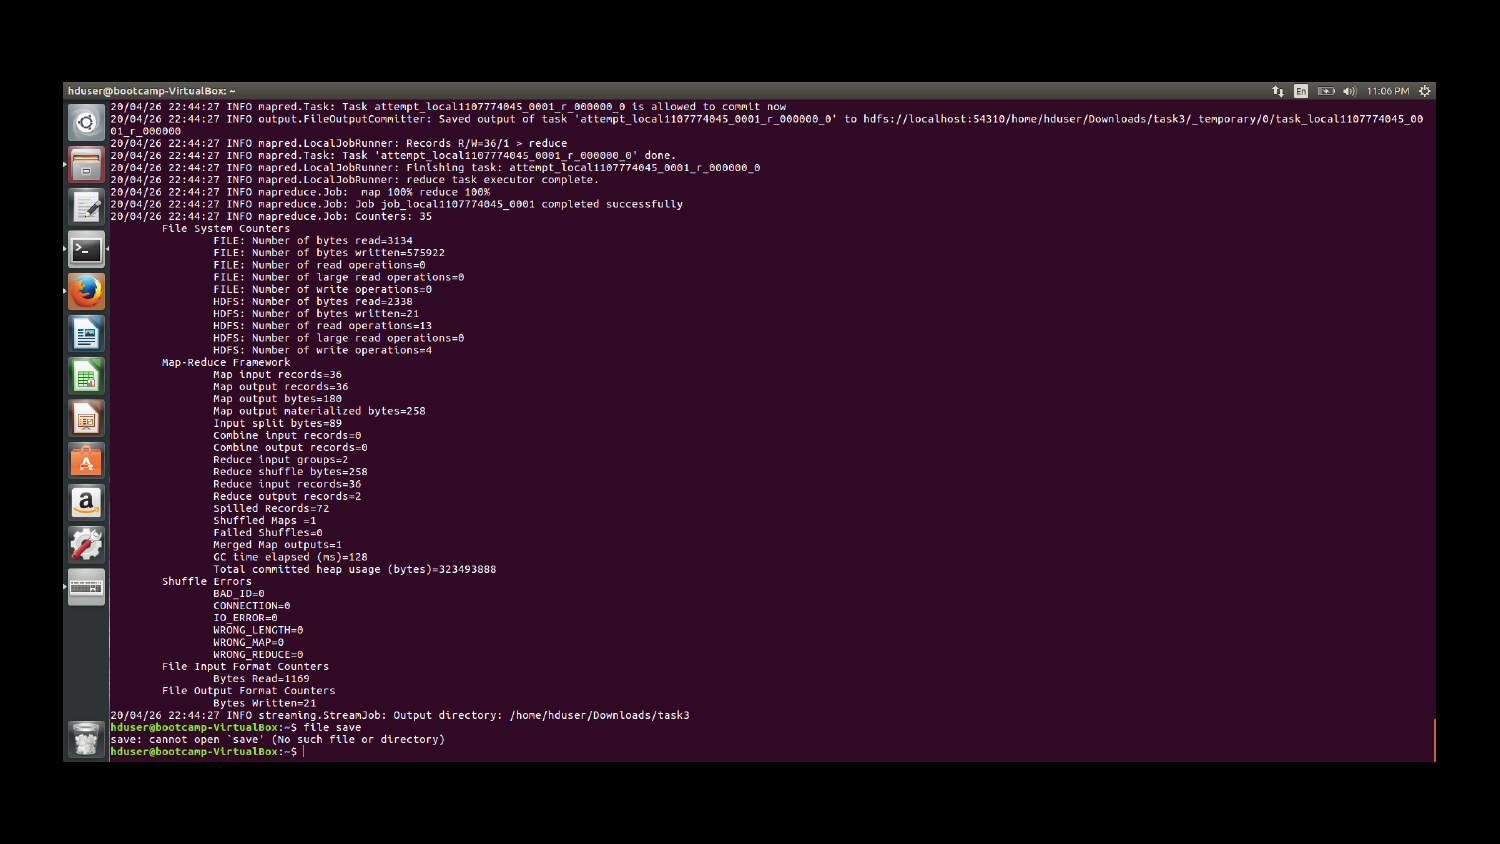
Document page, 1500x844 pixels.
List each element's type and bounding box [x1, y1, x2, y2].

picture [63, 82, 1437, 762]
